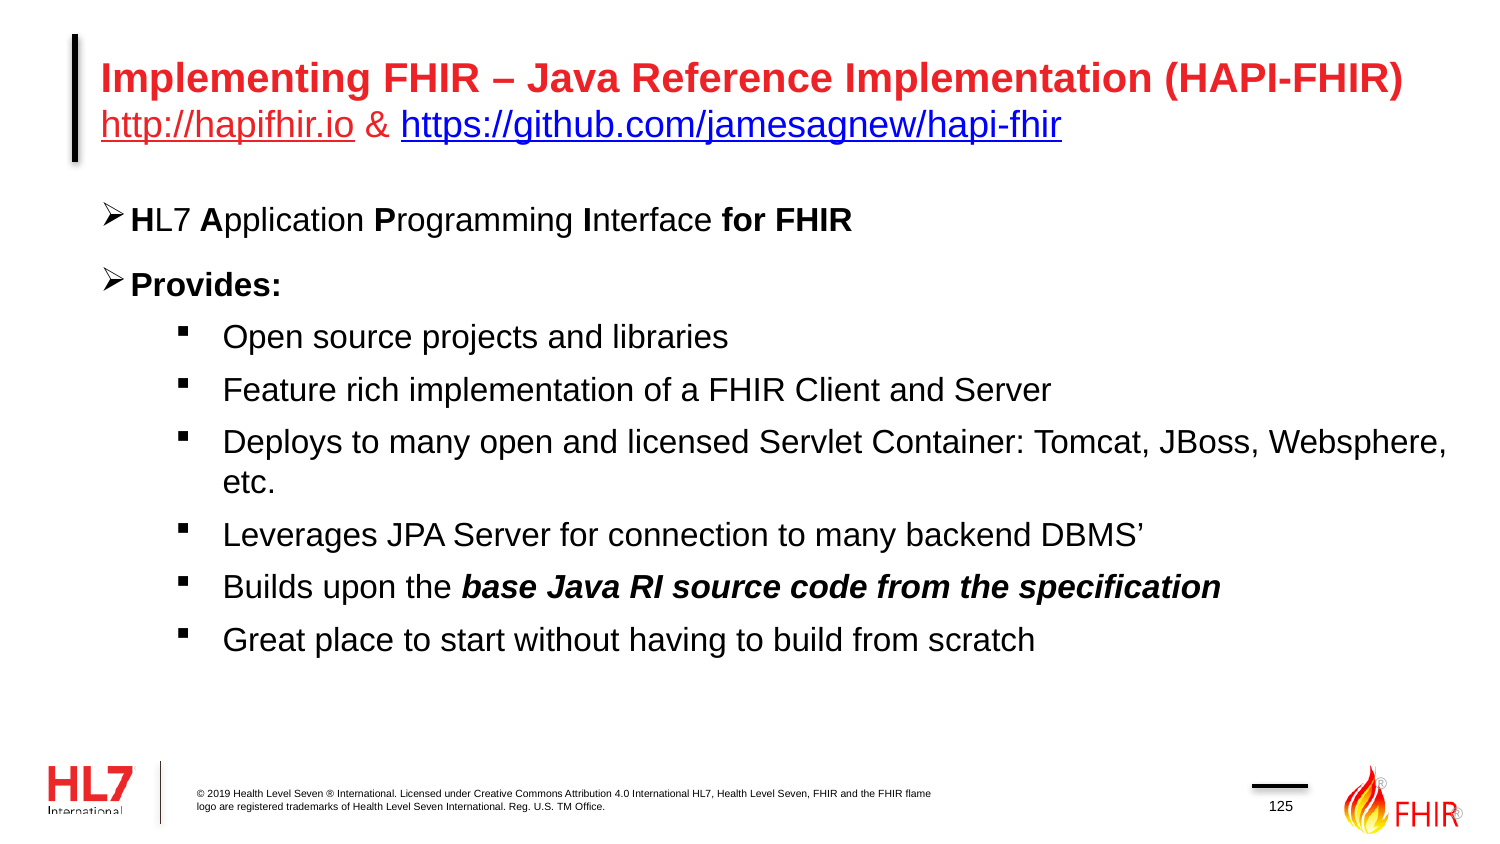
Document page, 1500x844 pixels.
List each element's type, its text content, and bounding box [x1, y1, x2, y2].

list HL7 Application Programming Interface for FHIR Provides: Open source projects and libraries Feature rich implementation of a FHIR Client and Server Deploys to many open and licensed Servlet Container: Tomcat, JBoss, Websphere, etc. Leverages JPA Server for connection to many backend DBMS’ Builds upon the base Java RI source code from the specification Great place to start without having to build from scratch [100, 198, 1451, 573]
slide_number 125 [1258, 786, 1304, 814]
picture [1339, 760, 1463, 837]
footer © 2019 Health Level Seven ® International. Licensed under Creative Commons Attribution 4.0 International HL7, Health Level Seven, FHIR and the FHIR flame logo are registered trademarks of Health Level Seven International. Reg. U.S. TM Office. [196, 786, 941, 813]
title Implementing FHIR – Java Reference Implementation (HAPI-FHIR) http://hapifhir.io & https://github.com/jamesagnew/hapi-fhir [100, 33, 1451, 163]
